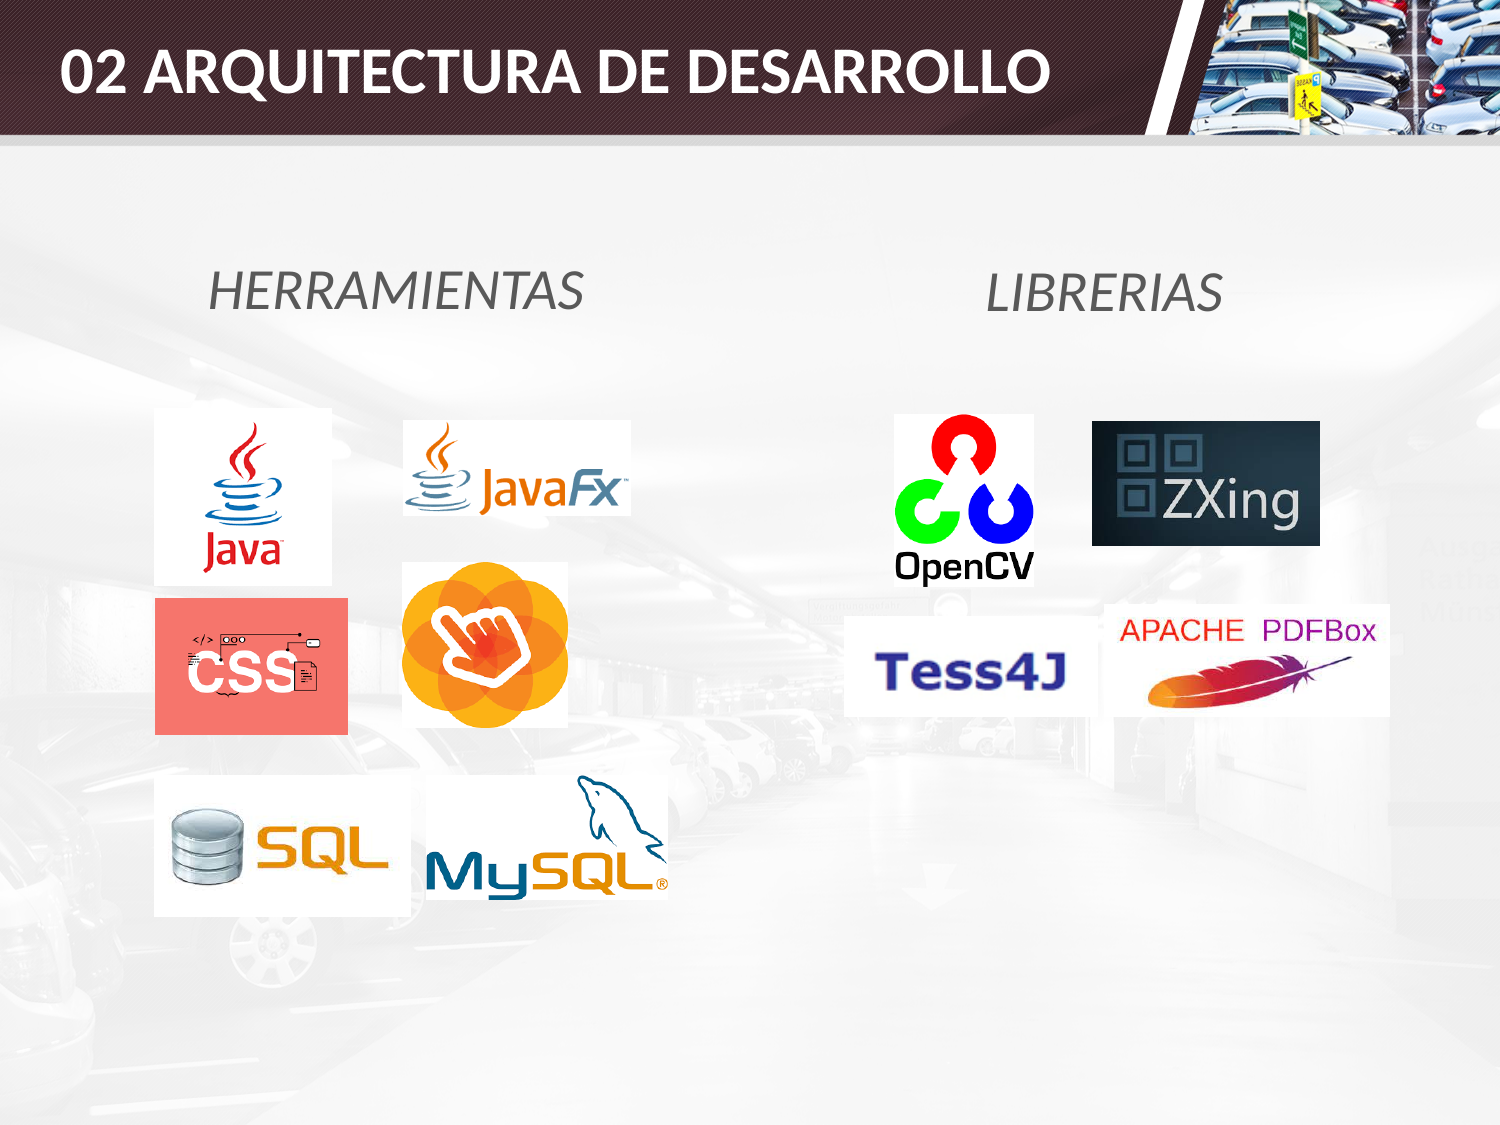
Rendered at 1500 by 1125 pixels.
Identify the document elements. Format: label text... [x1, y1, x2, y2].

picture [0, 0, 1500, 1125]
text_box LIBRERIAS [785, 245, 1424, 1047]
list HERRAMIENTAS [76, 243, 715, 1045]
text_box 02 ARQUITECTURA DE DESARROLLO [45, 19, 1068, 114]
